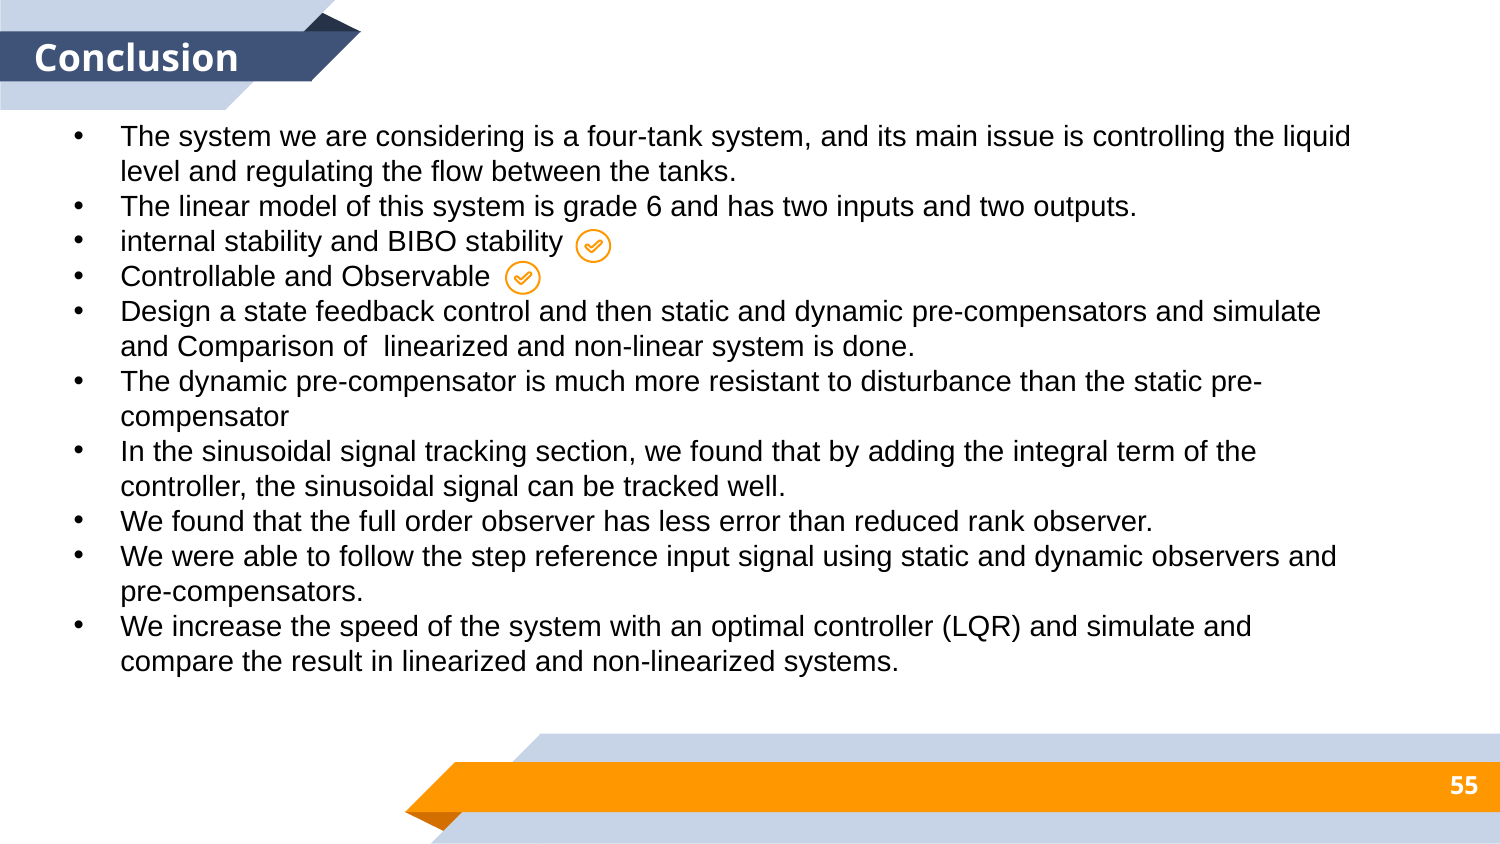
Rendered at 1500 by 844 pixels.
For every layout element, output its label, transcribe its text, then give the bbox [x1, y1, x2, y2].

text_box The system we are considering is a four-tank system, and its main issue is controlling the liquid level and regulating the flow between the tanks. The linear model of this system is grade 6 and has two inputs and two outputs. internal stability and BIBO stability Controllable and Observable Design a state feedback control and then static and dynamic pre-compensators and simulate and Comparison of linearized and non-linear system is done. The dynamic pre-compensator is much more resistant to disturbance than the static pre-compensator In the sinusoidal signal tracking section, we found that by adding the integral term of the controller, the sinusoidal signal can be tracked well. We found that the full order observer has less error than reduced rank observer. We were able to follow the step reference input signal using static and dynamic observers and pre-compensators. We increase the speed of the system with an optimal controller (LQR) and simulate and compare the result in linearized and non-linearized systems. [58, 110, 1372, 685]
text_box Conclusion [19, 26, 295, 87]
slide_number 55 [1249, 760, 1494, 813]
